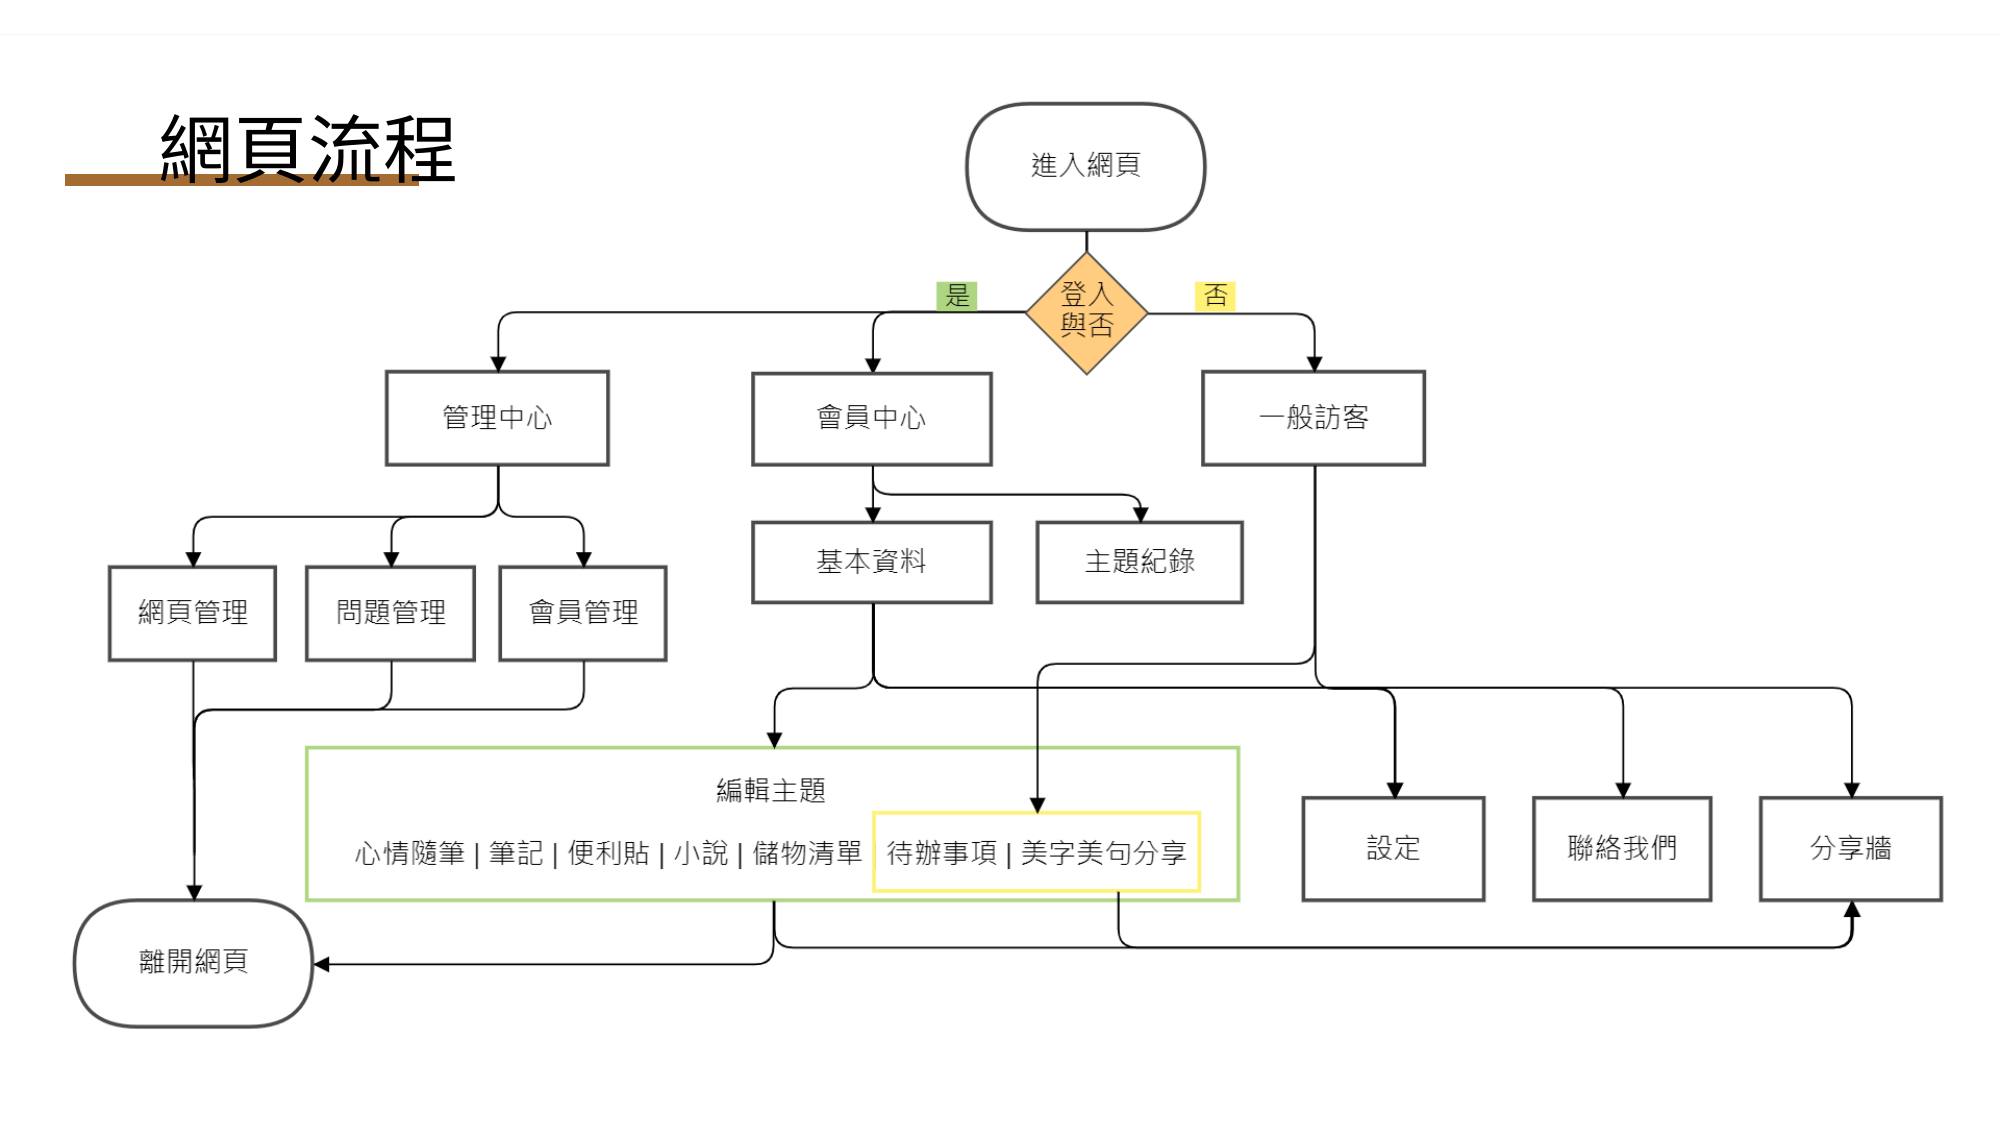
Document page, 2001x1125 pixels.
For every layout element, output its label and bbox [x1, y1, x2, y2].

text_box [0, 34, 2000, 1125]
